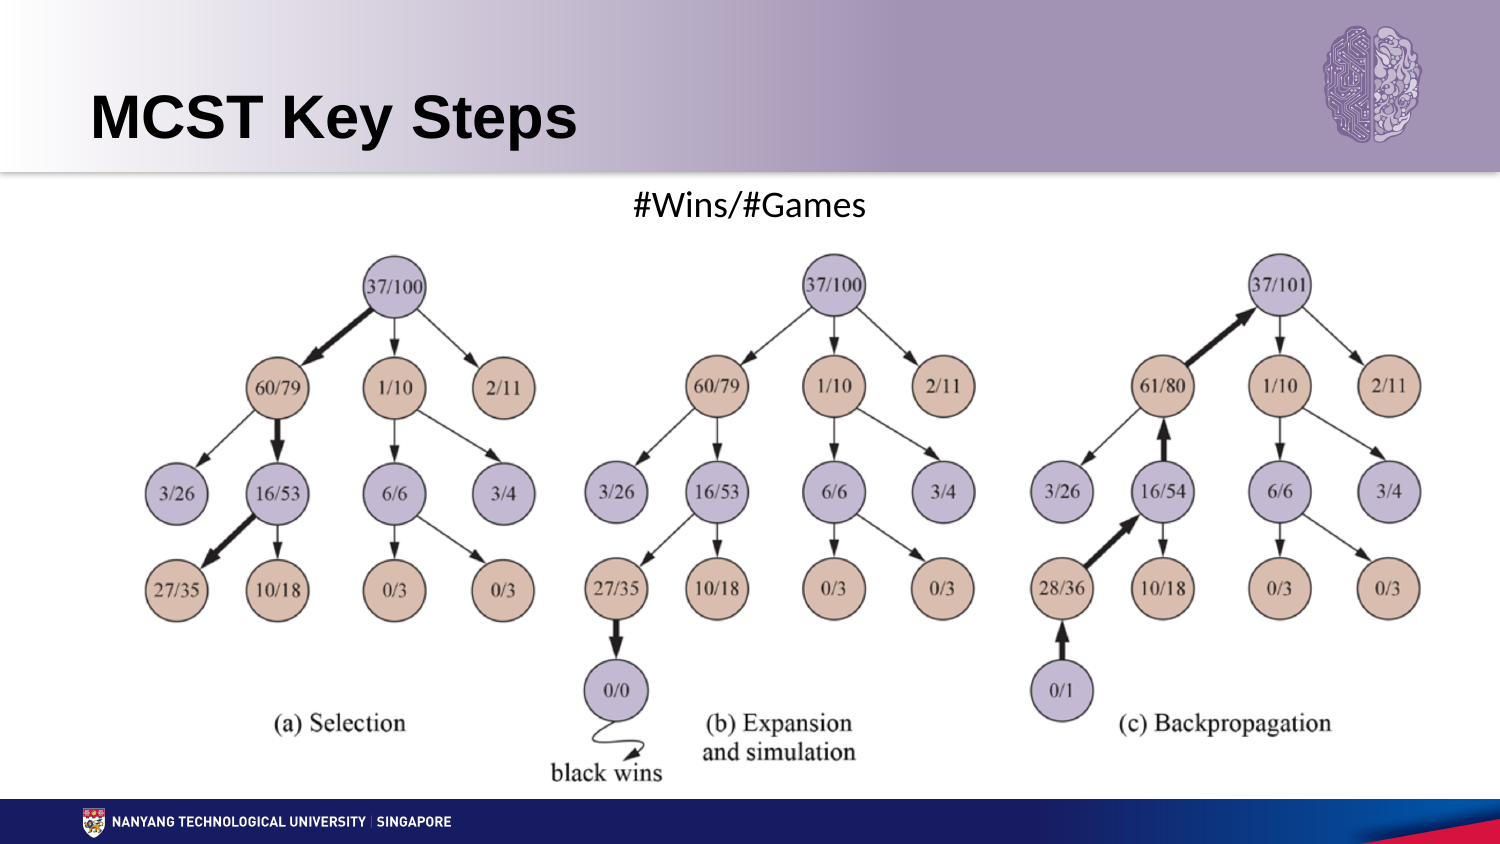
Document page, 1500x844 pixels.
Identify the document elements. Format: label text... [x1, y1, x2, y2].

text_box #Wins/#Games [618, 172, 882, 232]
picture [109, 237, 1442, 797]
title MCST Key Steps [75, 69, 1425, 159]
picture [0, 799, 1500, 844]
